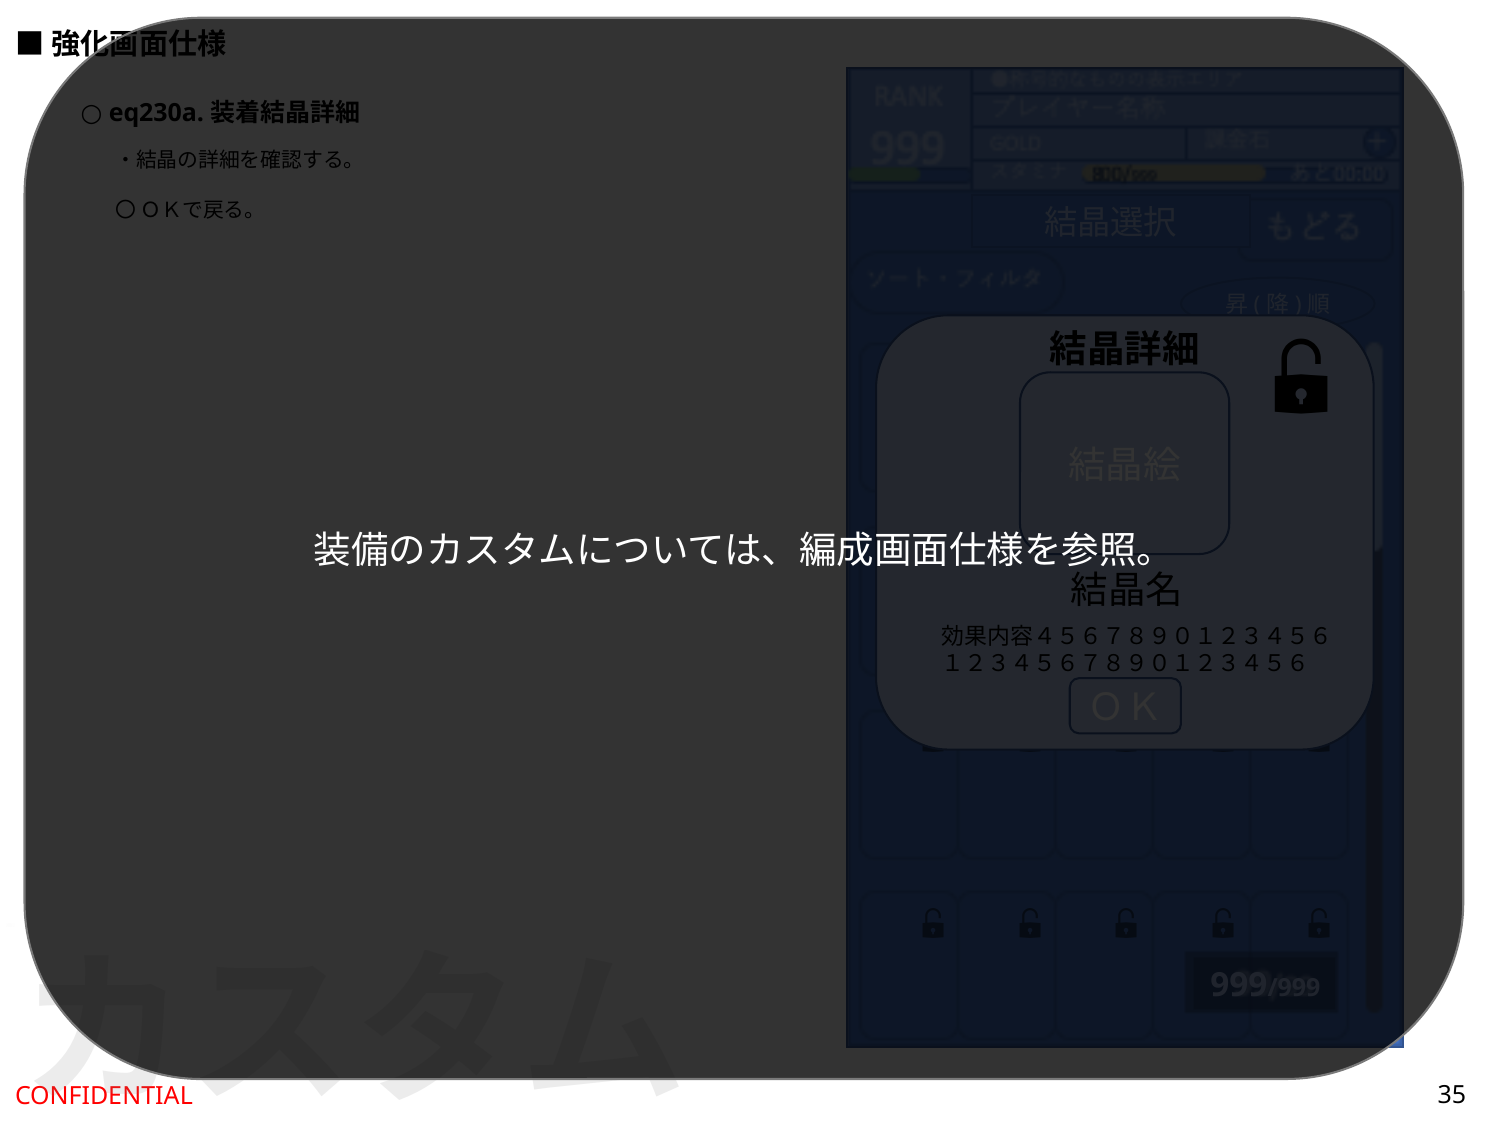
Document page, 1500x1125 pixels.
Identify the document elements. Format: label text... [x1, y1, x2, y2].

text_box カスタム [6, 915, 927, 1125]
footer CONFIDENTIAL [0, 1065, 6, 1125]
slide_number 35 [1143, 1065, 1482, 1125]
picture [846, 68, 1403, 1047]
text_box 装備のカスタムについては、編成画面仕様を参照。 [23, 16, 1465, 1081]
text_box ■強化画面仕様 [0, 17, 179, 68]
